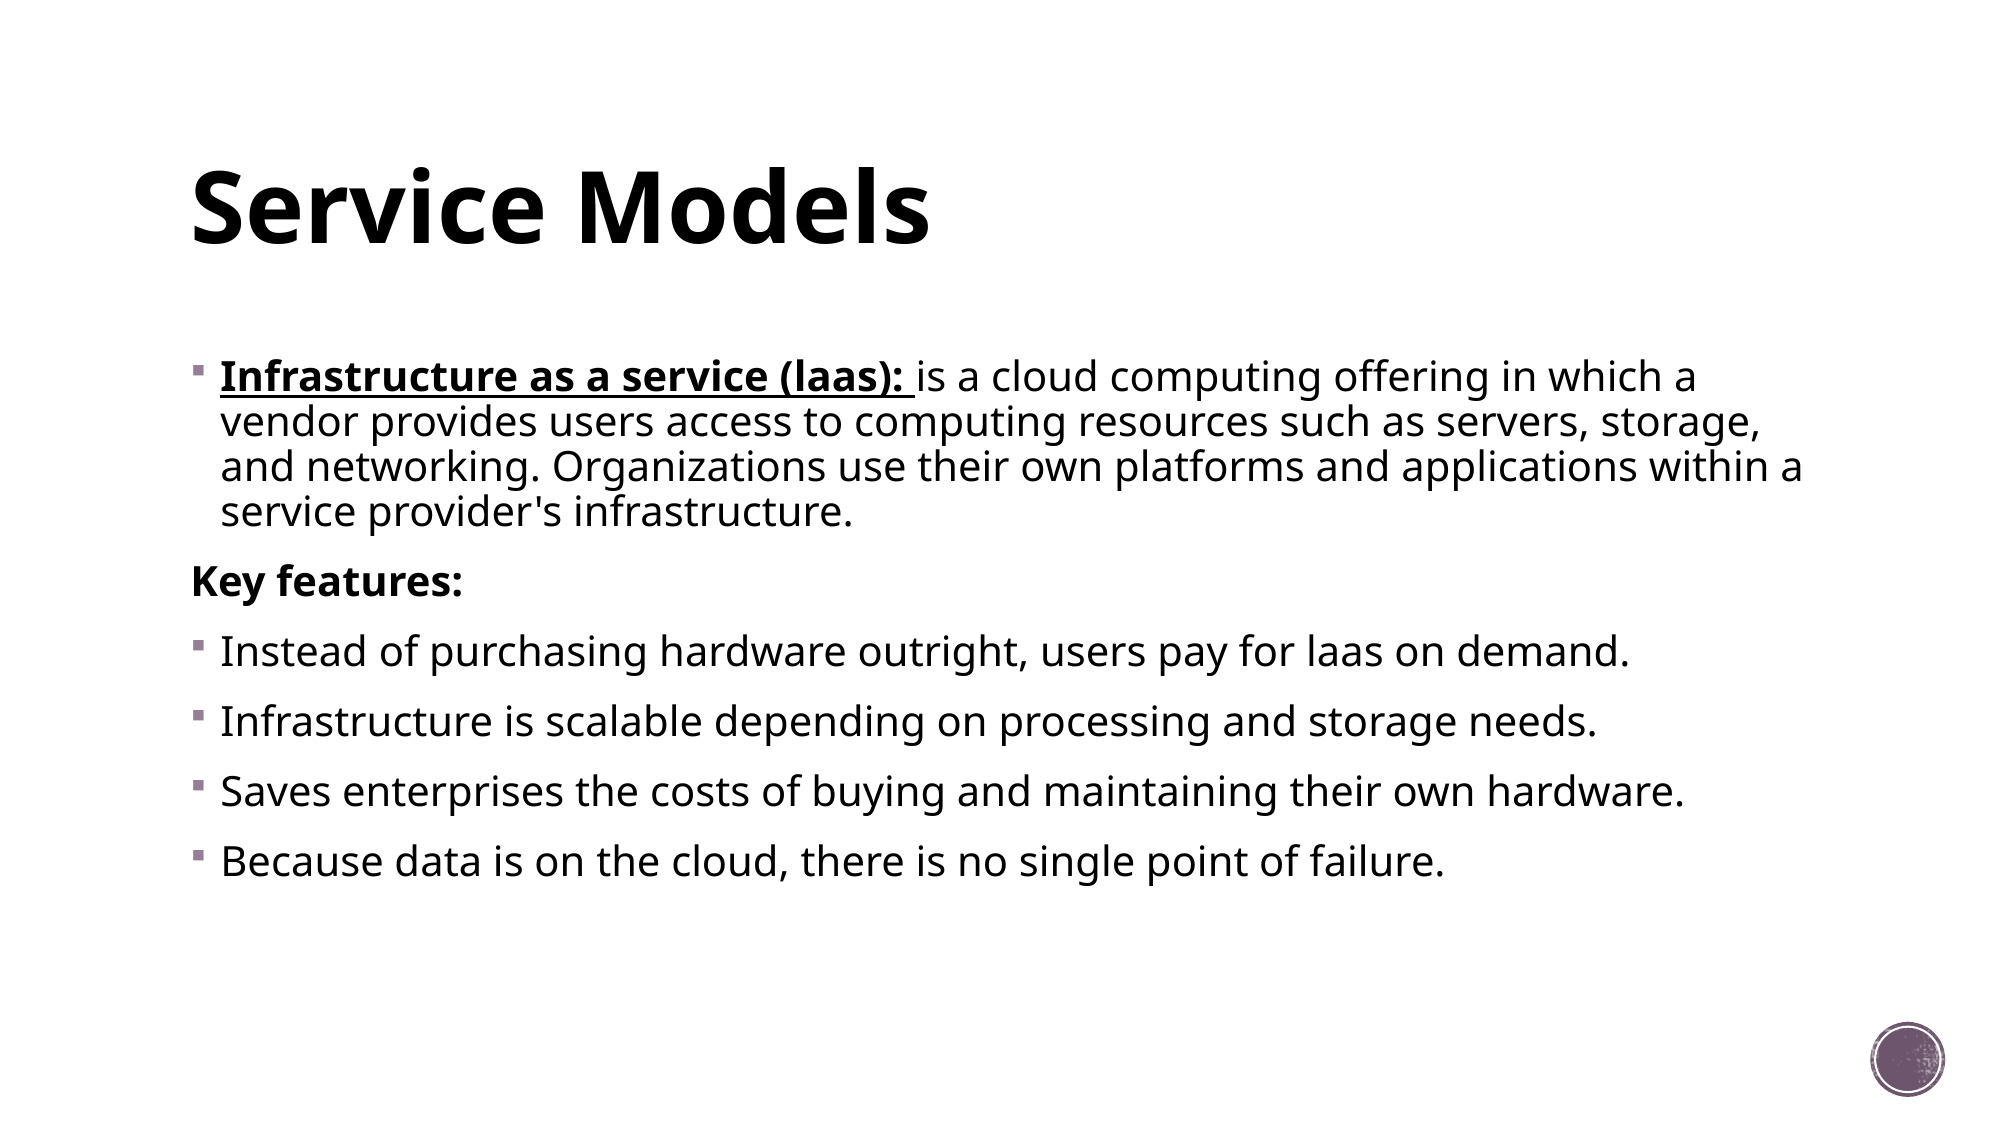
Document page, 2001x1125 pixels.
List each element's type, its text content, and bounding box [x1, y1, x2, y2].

title Service Models [175, 79, 1826, 344]
list Infrastructure as a service (laas): is a cloud computing offering in which a vendor provides users access to computing resources such as servers, storage, and networking. Organizations use their own platforms and applications within a service provider's infrastructure. Key features: Instead of purchasing hardware outright, users pay for laas on demand. Infrastructure is scalable depending on processing and storage needs. Saves enterprises the costs of buying and maintaining their own hardware. Because data is on the cloud, there is no single point of failure. [175, 348, 1826, 1013]
